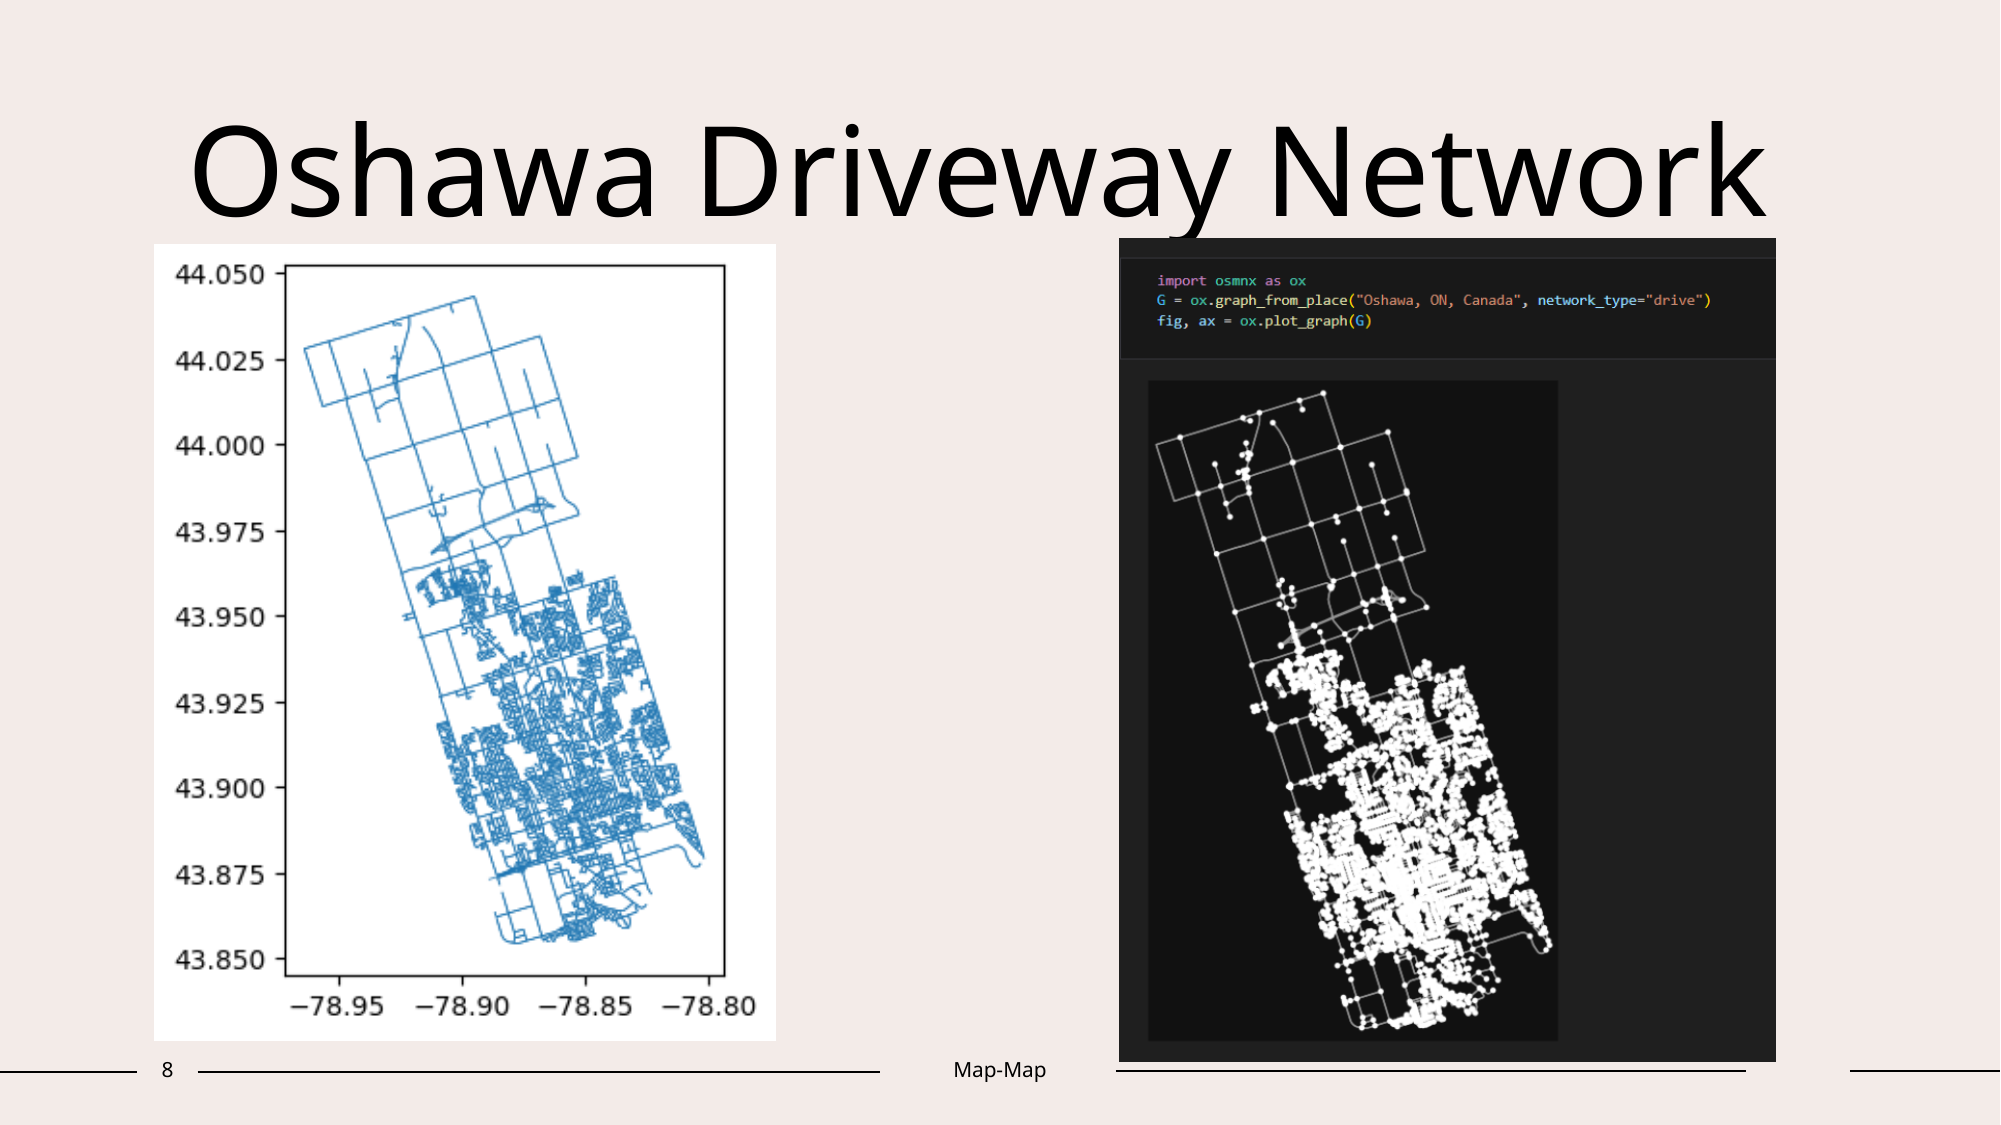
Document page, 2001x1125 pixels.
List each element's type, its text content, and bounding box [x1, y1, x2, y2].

picture [1119, 238, 1776, 1062]
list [154, 244, 776, 1041]
footer Map-Map [879, 1050, 1120, 1091]
title Oshawa Driveway Network [24, 83, 1933, 251]
slide_number 8 [137, 1050, 198, 1091]
